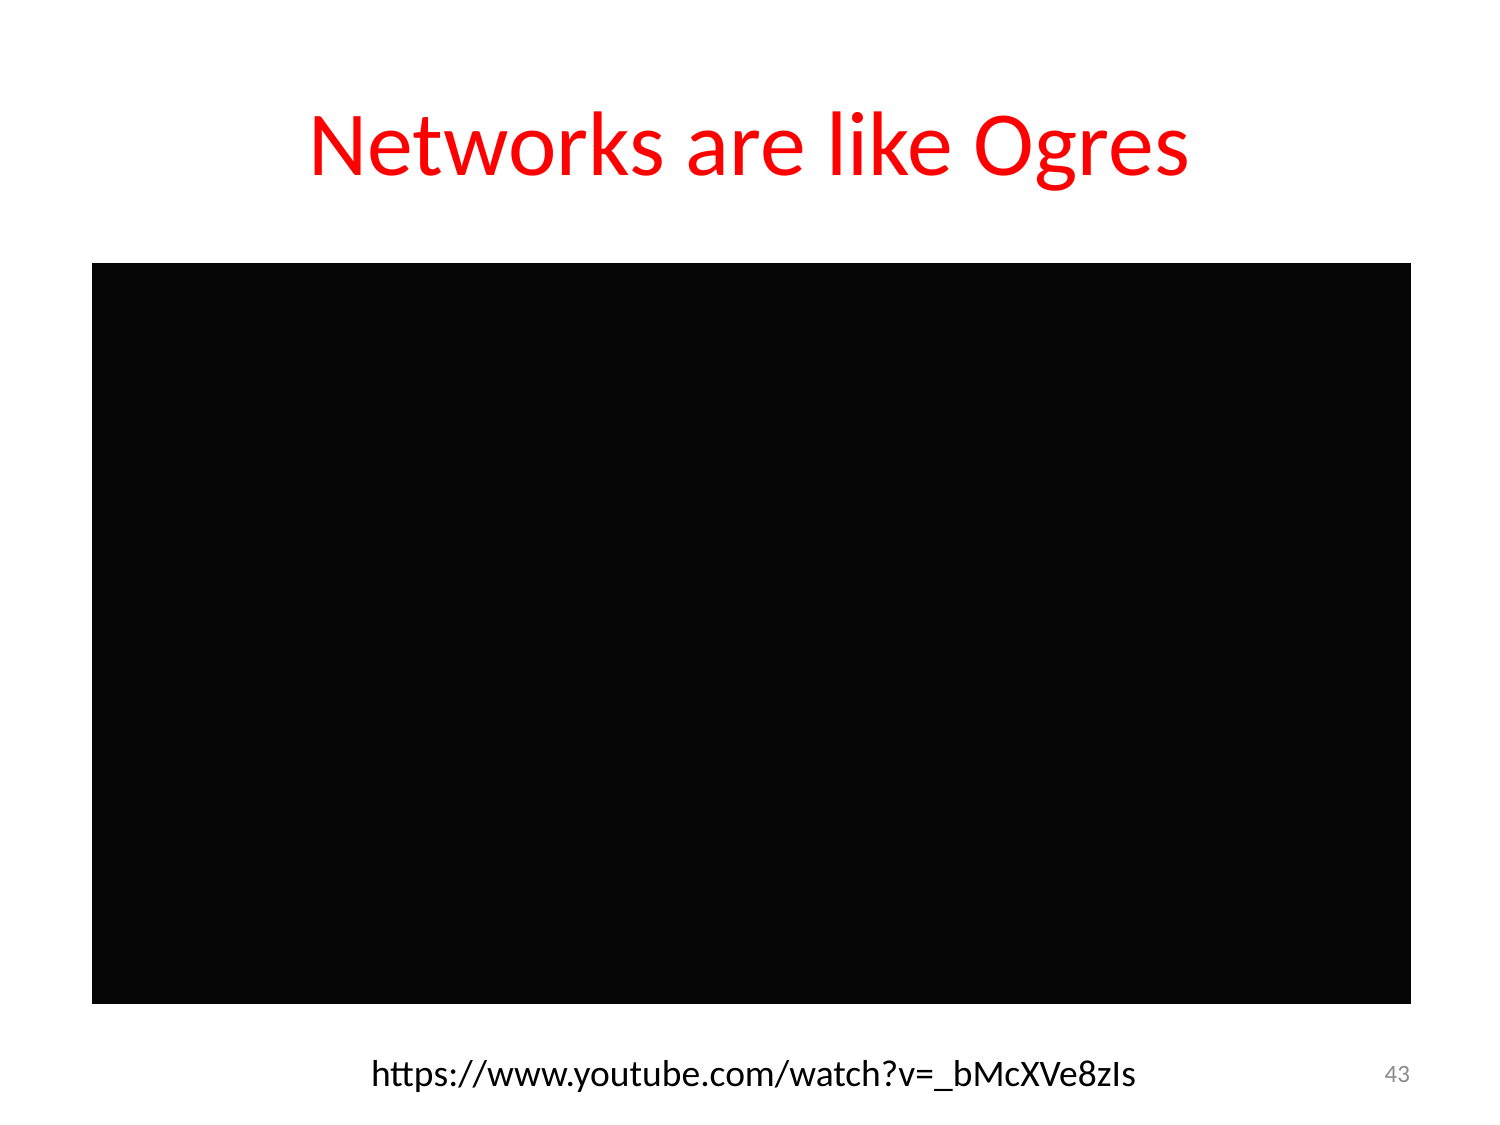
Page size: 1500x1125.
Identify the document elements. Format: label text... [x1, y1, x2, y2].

text_box https://www.youtube.com/watch?v=_bMcXVe8zIs [356, 1041, 1152, 1102]
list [91, 262, 1412, 1006]
slide_number 43 [1074, 1042, 1425, 1103]
title Networks are like Ogres [75, 45, 1425, 233]
